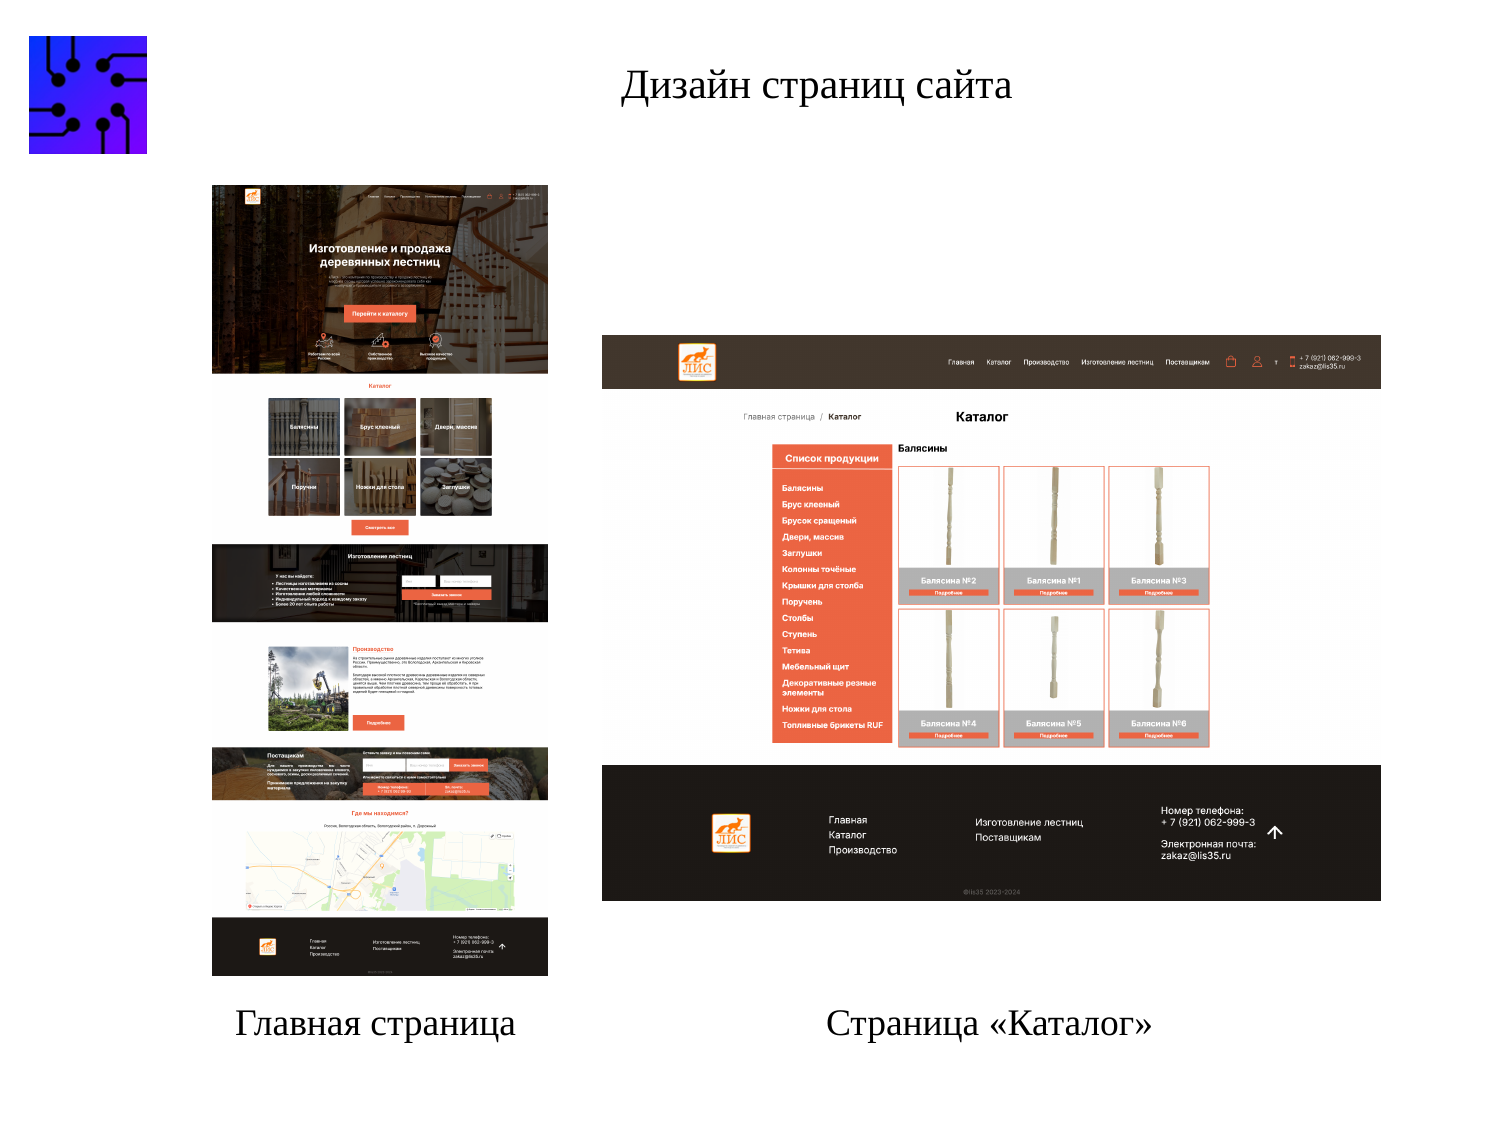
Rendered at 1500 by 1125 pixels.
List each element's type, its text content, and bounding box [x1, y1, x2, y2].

picture [29, 36, 147, 154]
picture [211, 184, 548, 976]
text_box Дизайн страниц сайта [606, 49, 1028, 114]
text_box Страница «Каталог» [811, 990, 1175, 1050]
text_box Главная страница [220, 990, 539, 1050]
picture [602, 334, 1382, 901]
